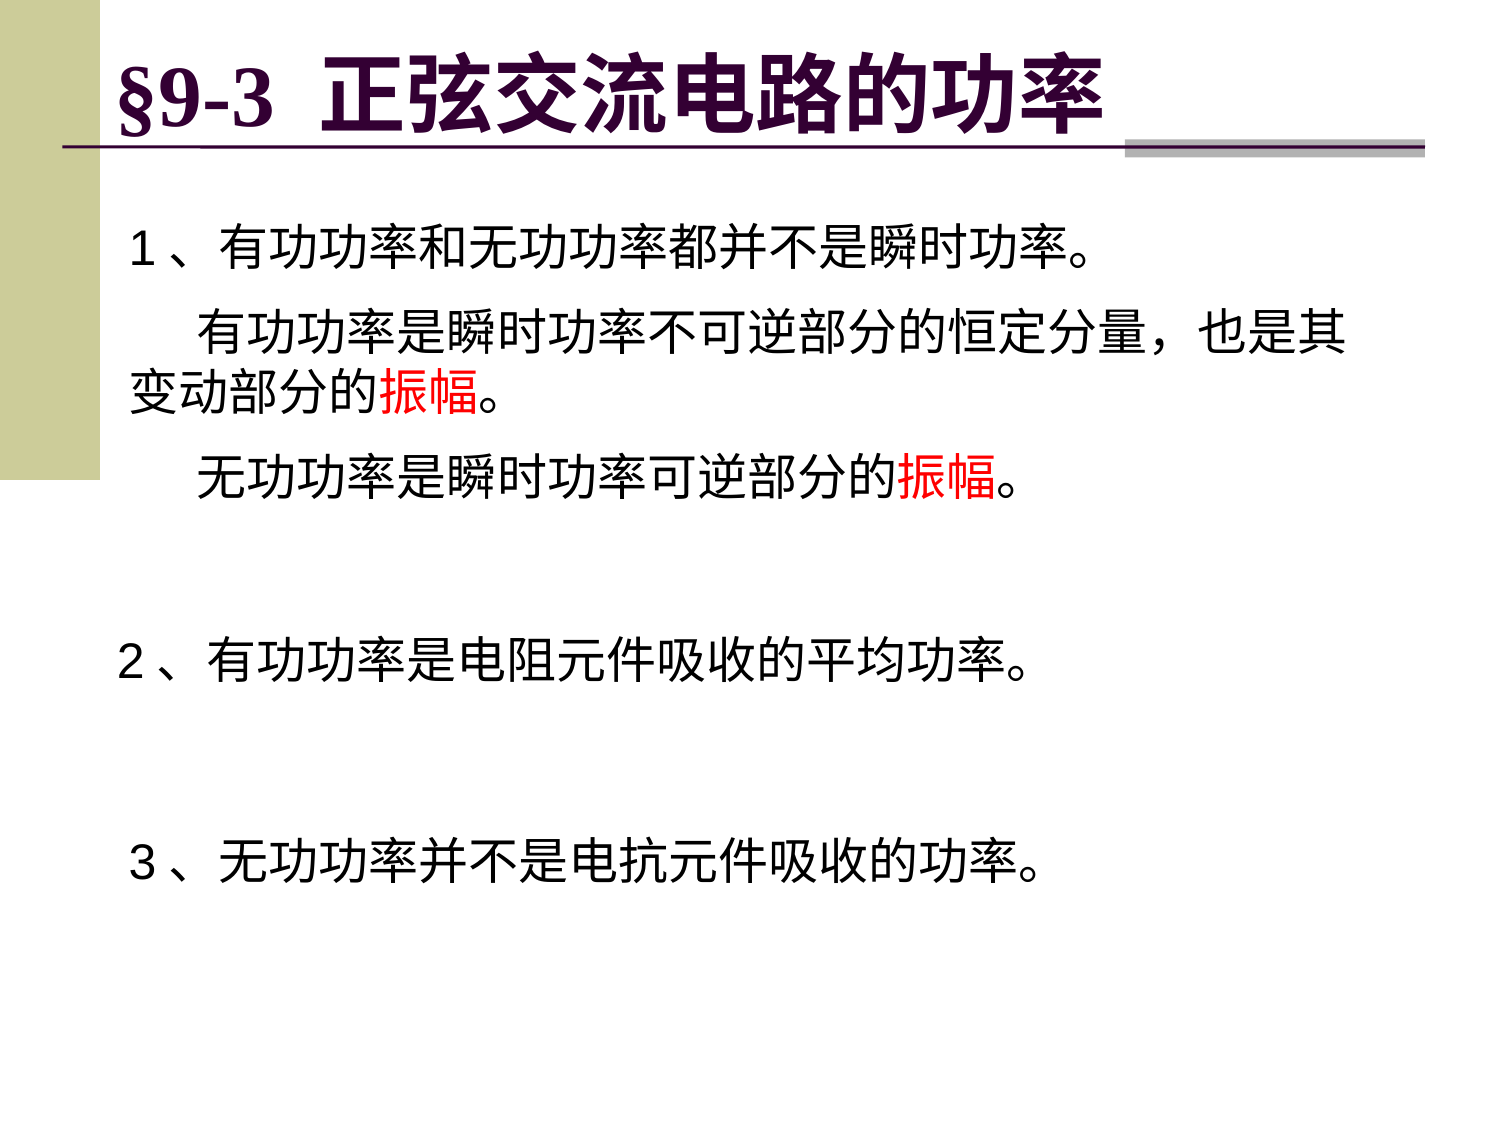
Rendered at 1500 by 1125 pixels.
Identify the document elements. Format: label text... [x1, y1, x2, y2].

text_box 2、有功功率是电阻元件吸收的平均功率。 [102, 621, 1213, 697]
text_box 1、有功功率和无功功率都并不是瞬时功率。 有功功率是瞬时功率不可逆部分的恒定分量，也是其变动部分的振幅。 无功功率是瞬时功率可逆部分的振幅。 [113, 208, 1365, 513]
text_box 3、无功功率并不是电抗元件吸收的功率。 [113, 822, 1154, 898]
title §9-3 正弦交流电路的功率 [99, 45, 1425, 138]
